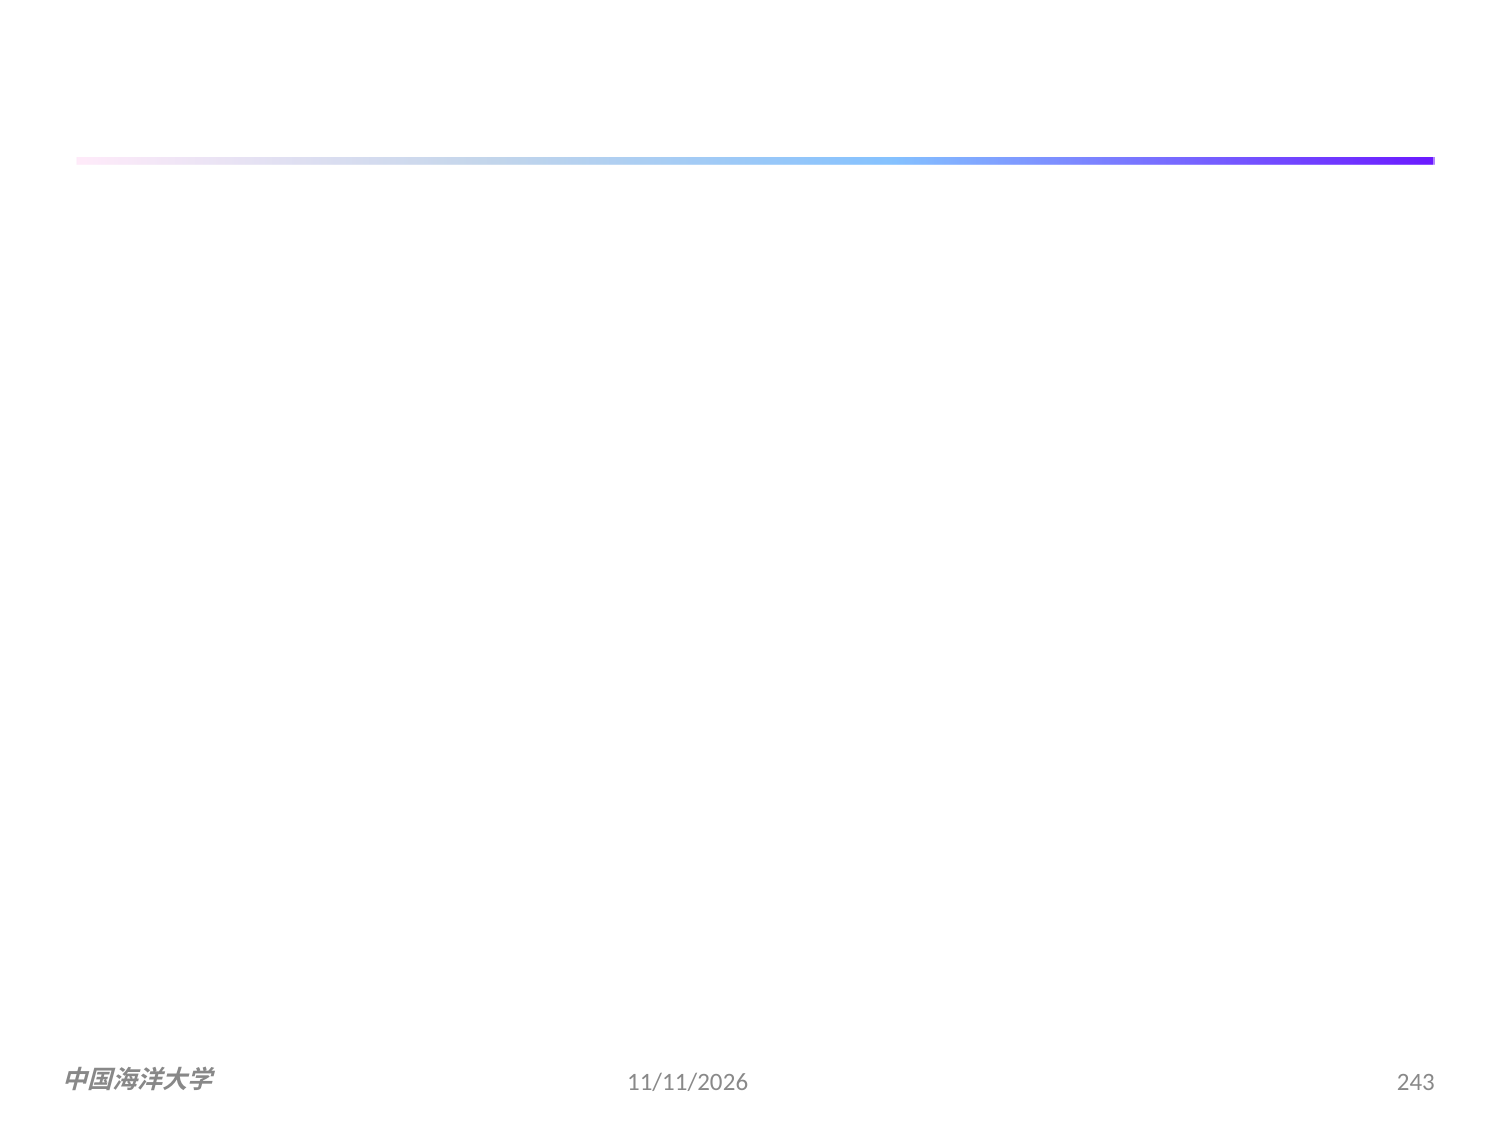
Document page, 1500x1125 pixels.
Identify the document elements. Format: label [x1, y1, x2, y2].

title [75, 37, 1354, 225]
picture [1354, 156, 1435, 165]
